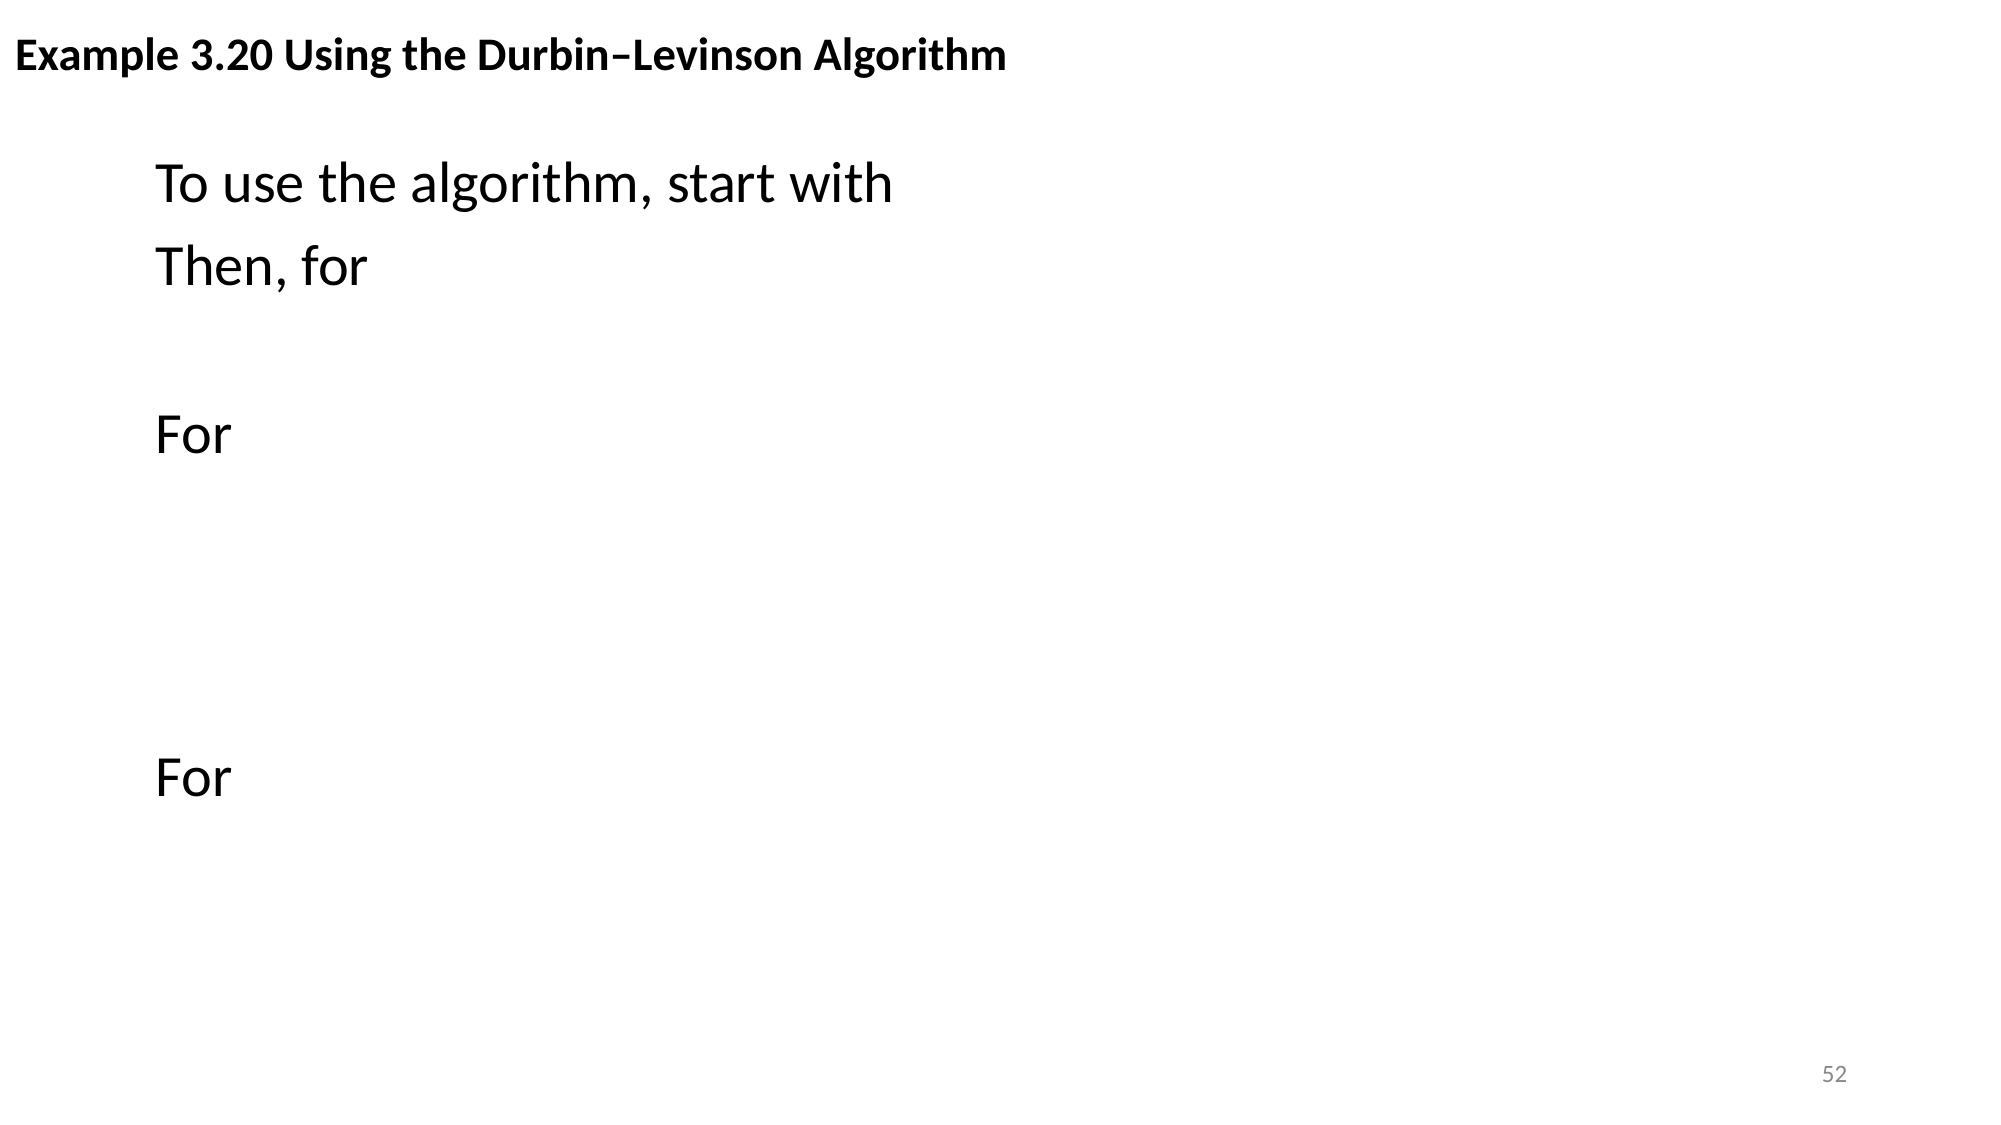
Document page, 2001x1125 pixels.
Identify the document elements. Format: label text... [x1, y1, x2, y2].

slide_number 52 [1412, 1042, 1863, 1103]
title Example 3.20 Using the Durbin–Levinson Algorithm [0, 22, 1904, 145]
